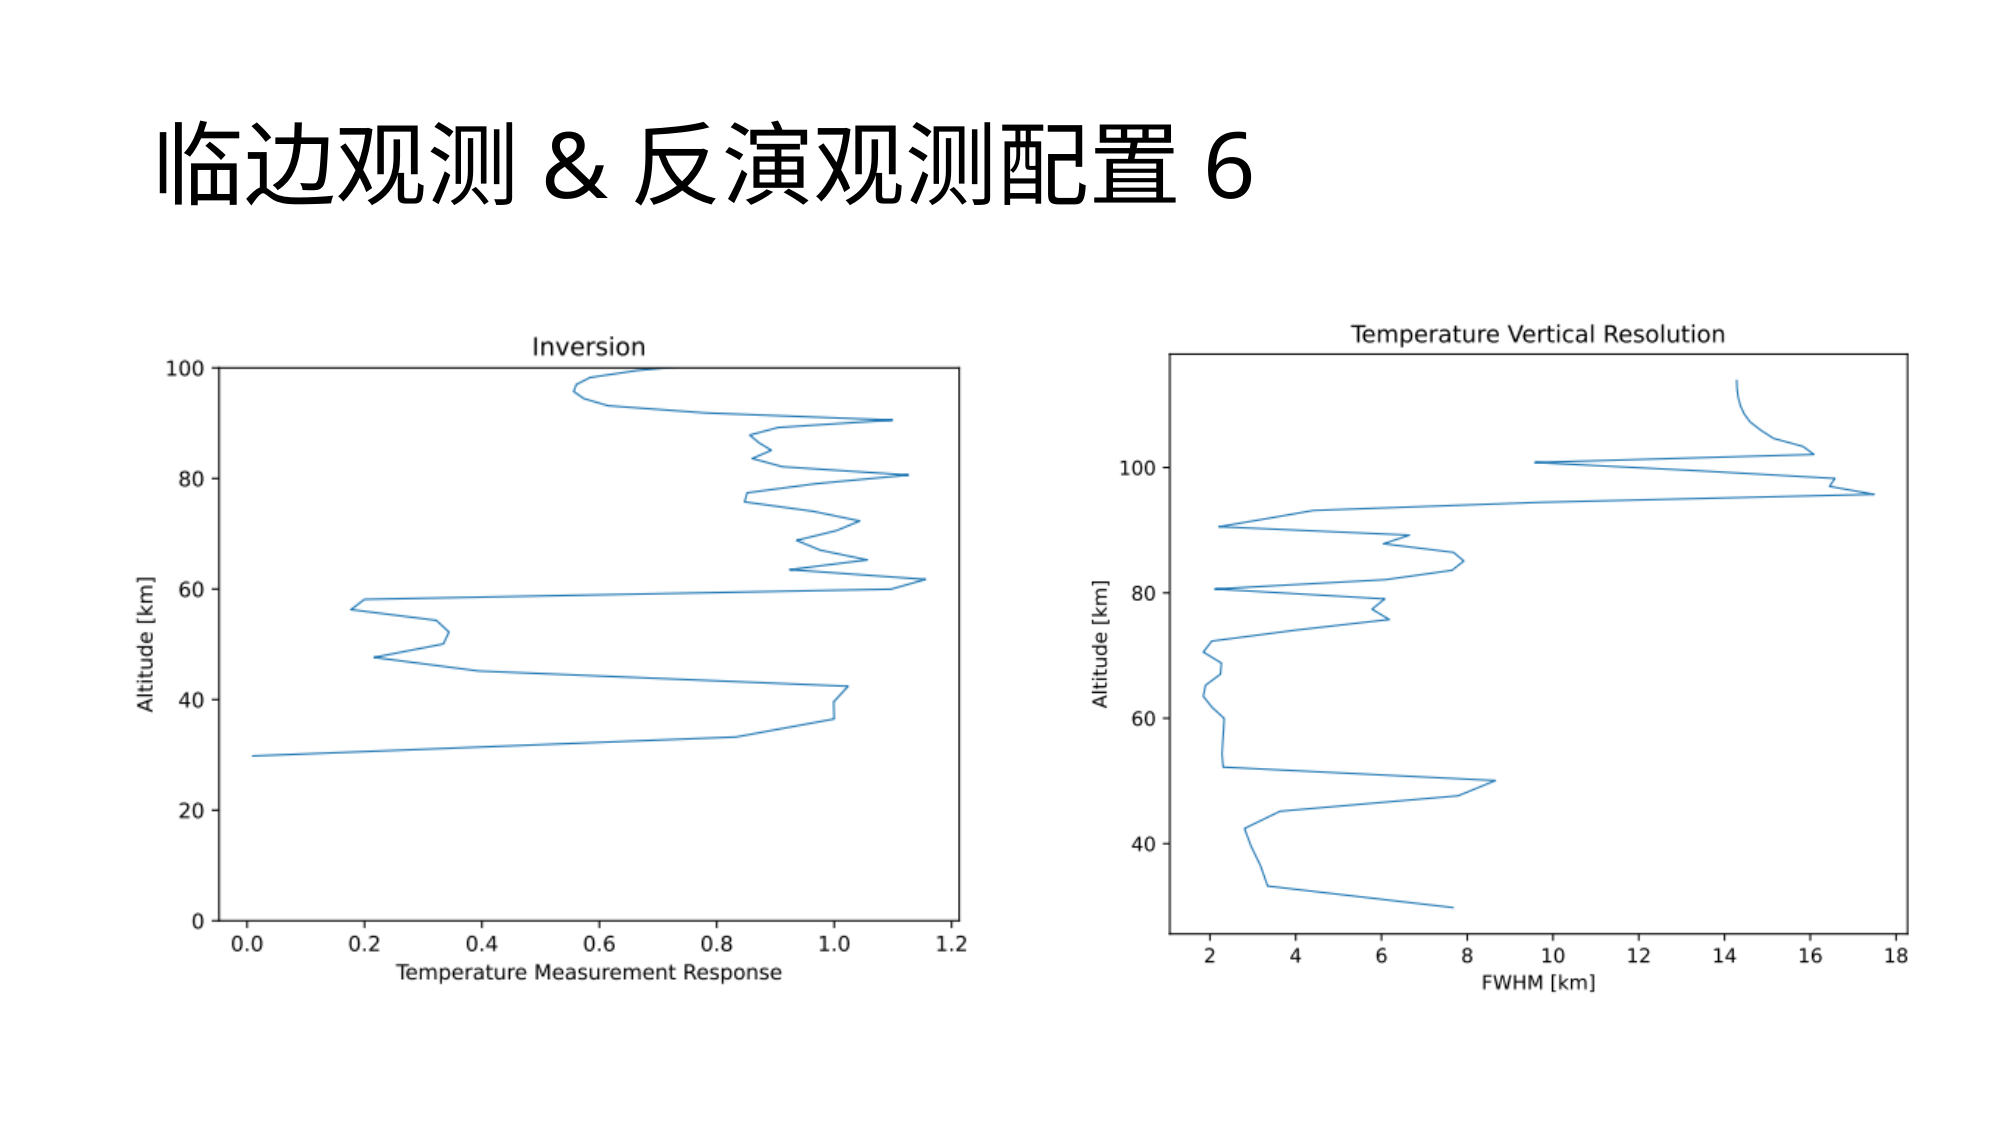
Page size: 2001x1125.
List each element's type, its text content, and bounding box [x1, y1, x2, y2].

title 临边观测&反演观测配置6 [137, 59, 1863, 278]
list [100, 282, 1051, 997]
picture [1051, 264, 2000, 1015]
